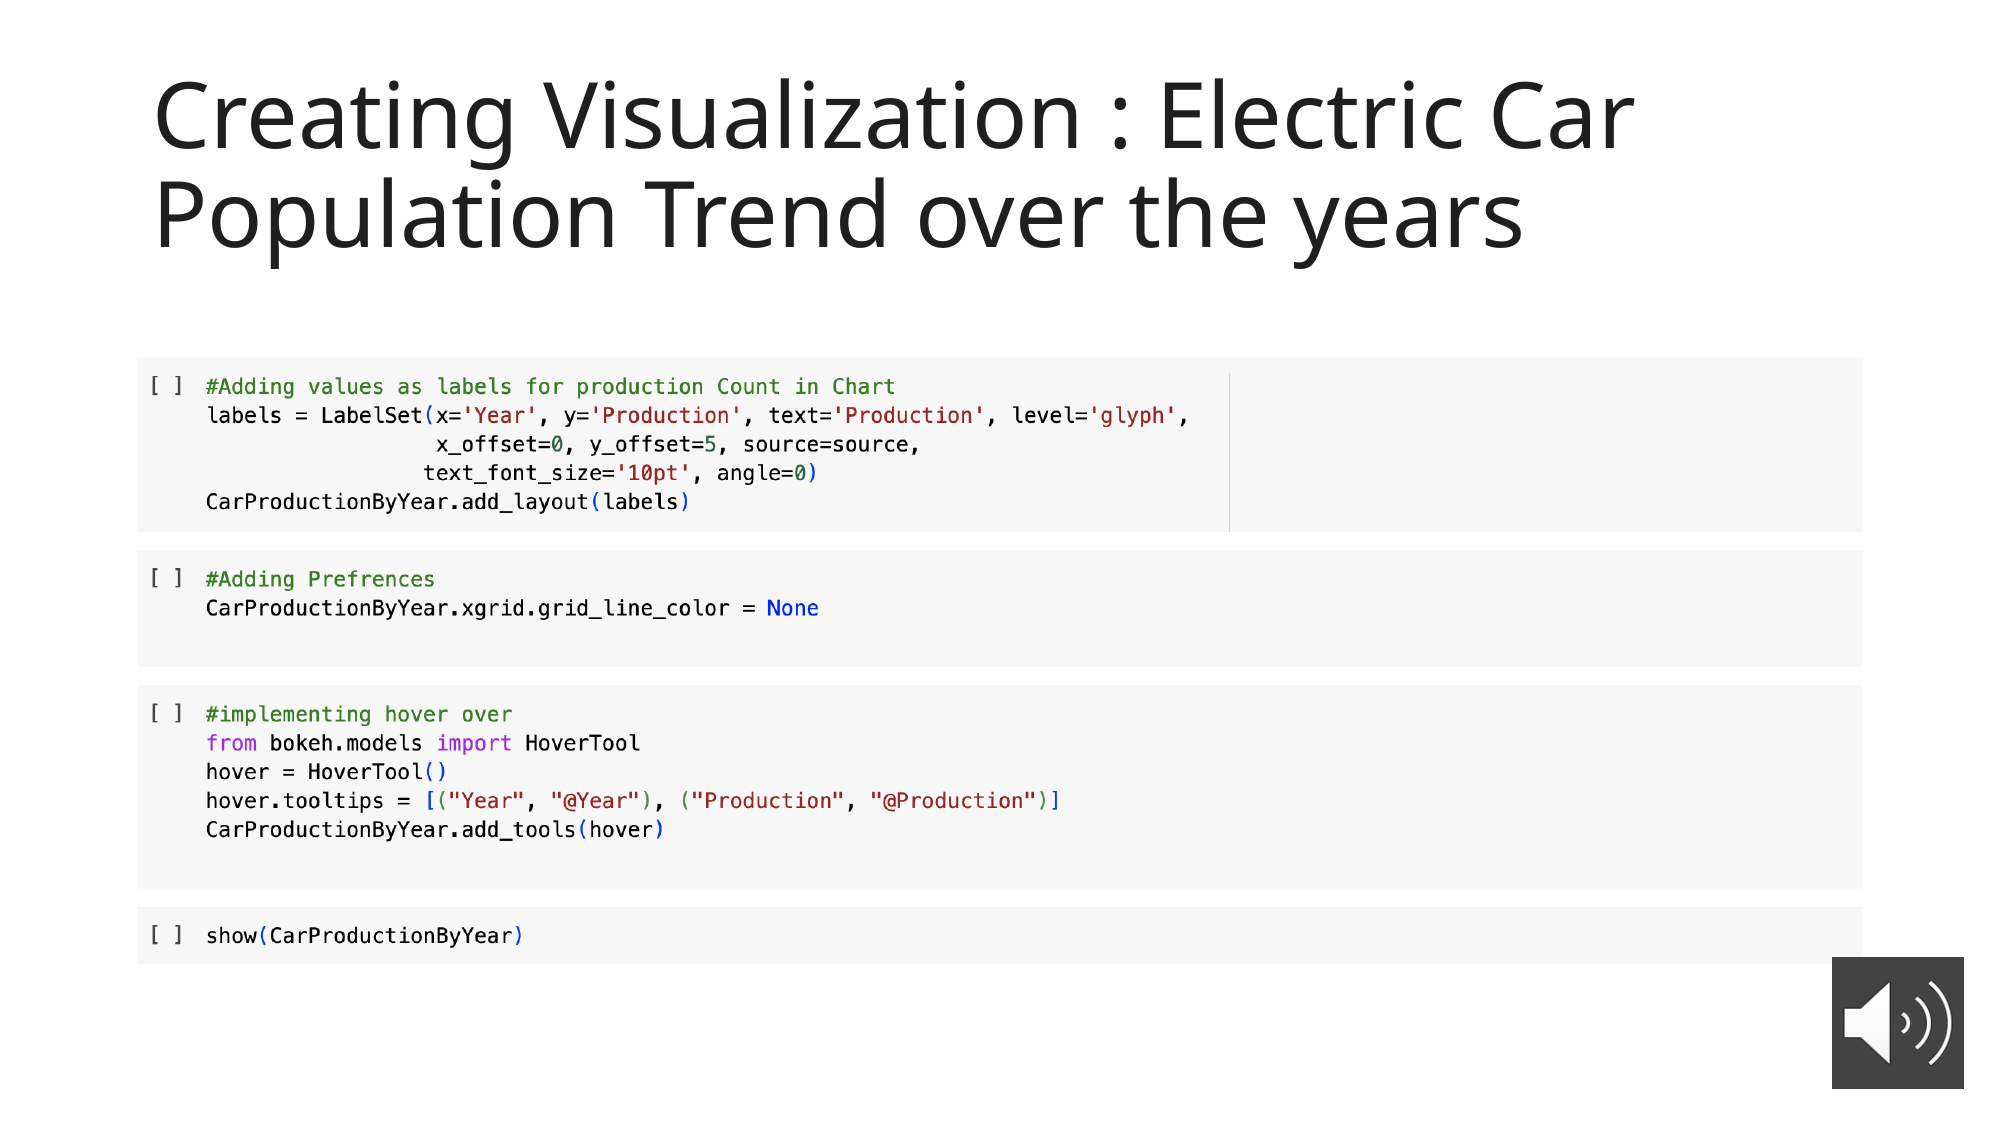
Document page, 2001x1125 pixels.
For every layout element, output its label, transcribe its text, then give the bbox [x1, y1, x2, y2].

picture [1830, 955, 1966, 1091]
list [136, 348, 1863, 965]
title Creating Visualization : Electric Car Population Trend over the years [137, 59, 1863, 278]
